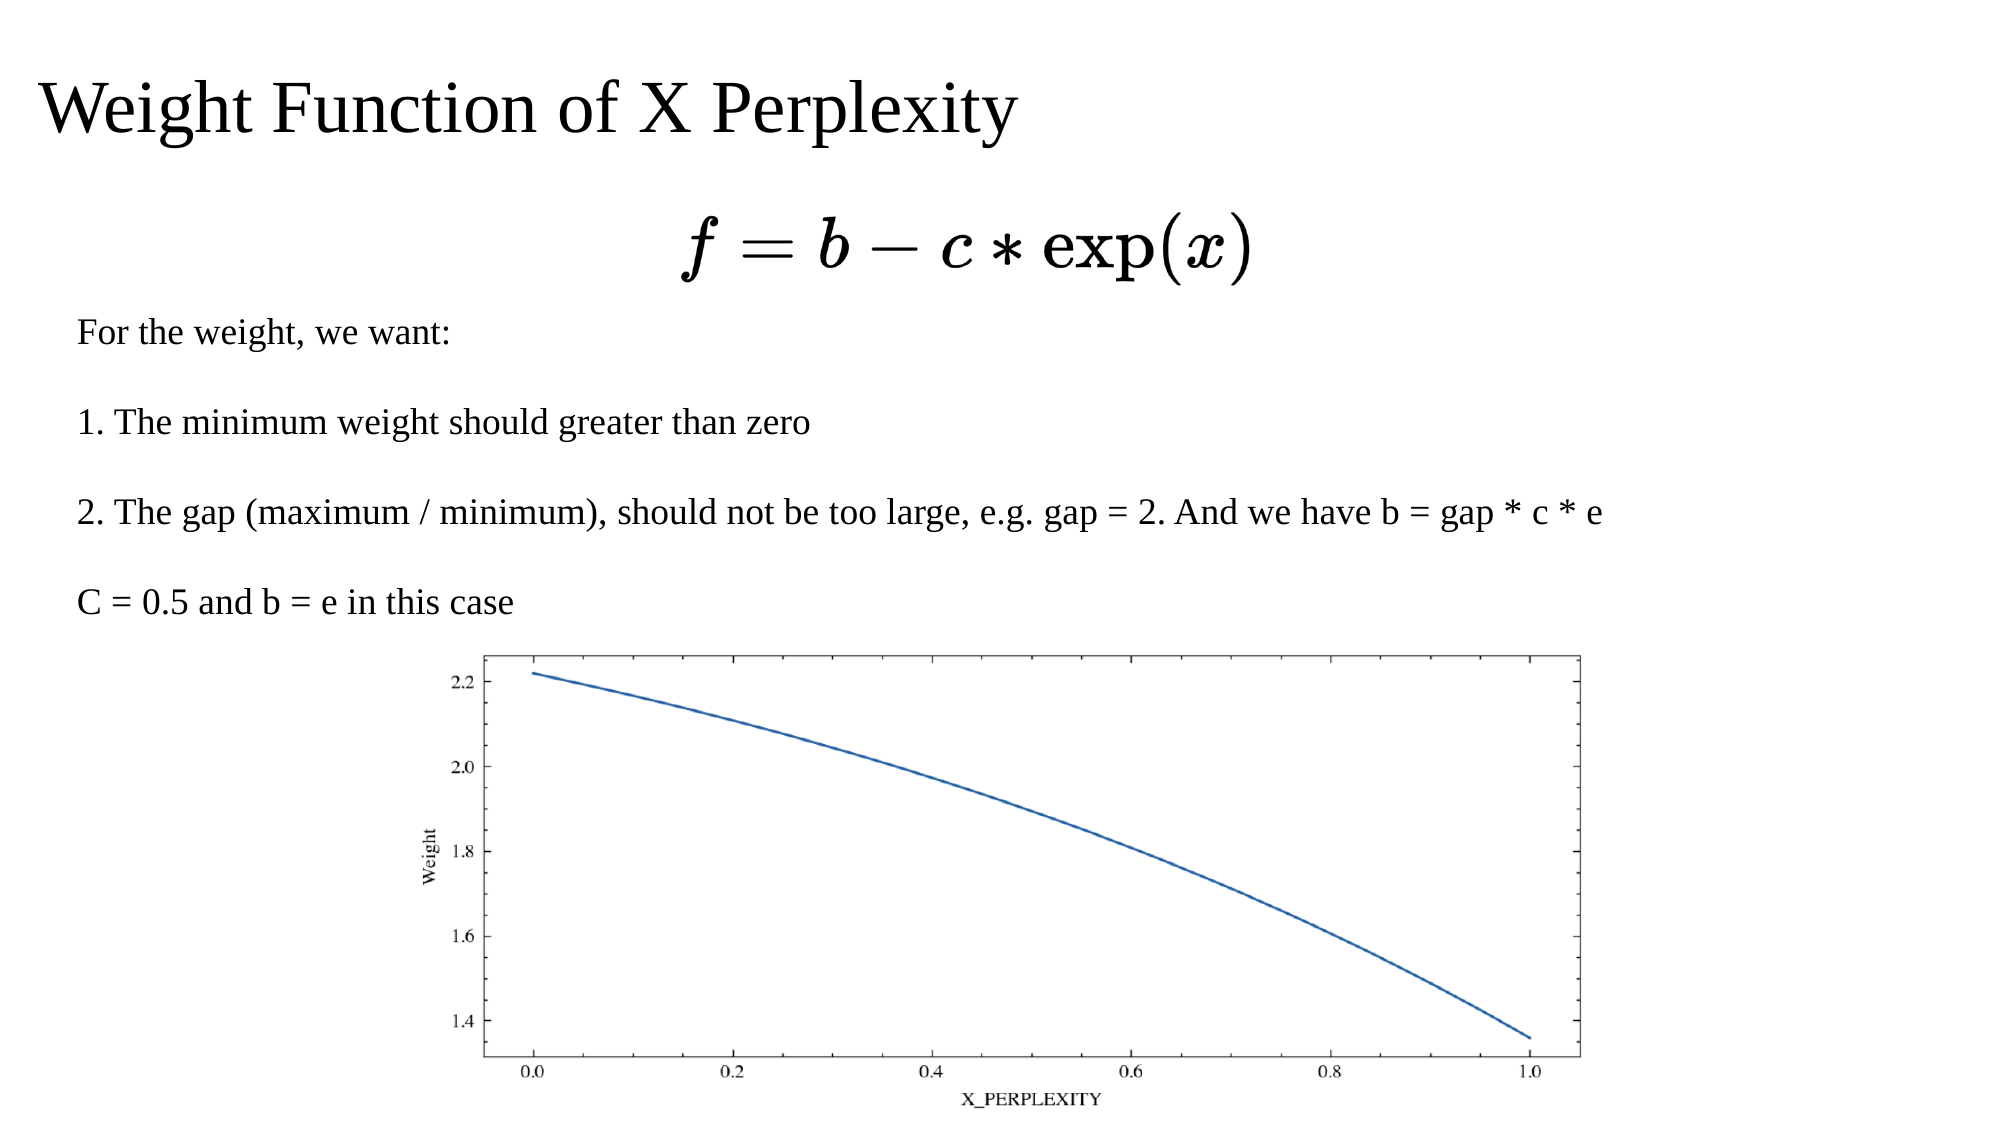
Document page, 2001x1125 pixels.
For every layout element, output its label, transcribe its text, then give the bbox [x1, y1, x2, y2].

title Weight Function of X Perplexity [23, 0, 1749, 218]
text_box For the weight, we want: 1. The minimum weight should greater than zero 2. The gap (maximum / minimum), should not be too large, e.g. gap = 2. And we have b = gap * c * e C = 0.5 and b = e in this case [62, 299, 1880, 630]
picture [677, 202, 1256, 286]
picture [415, 647, 1585, 1114]
